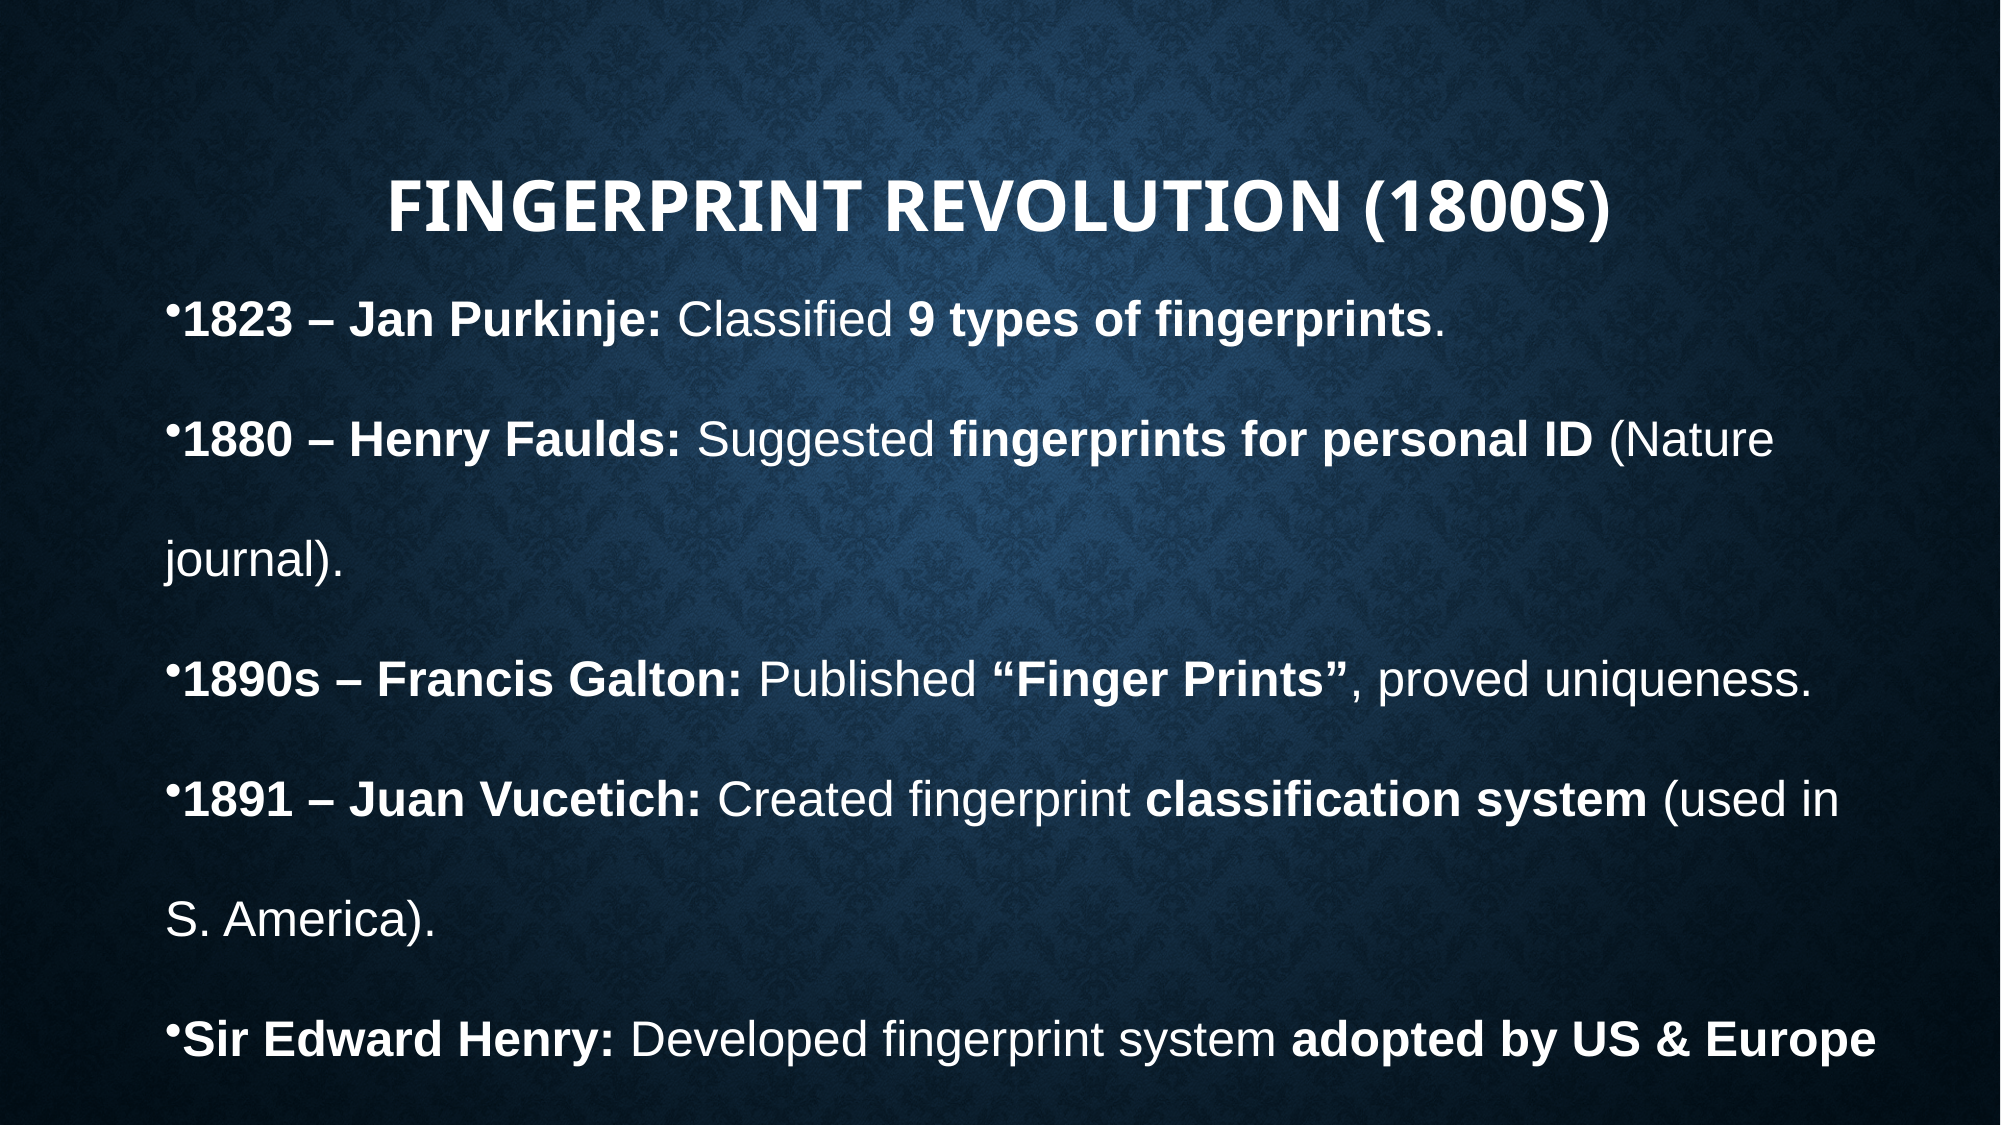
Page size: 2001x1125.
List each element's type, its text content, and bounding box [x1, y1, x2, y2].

title Fingerprint Revolution (1800s) [149, 99, 1849, 219]
list 1823 – Jan Purkinje: Classified 9 types of fingerprints. 1880 – Henry Faulds: Suggested fingerprints for personal ID (Nature journal). 1890s – Francis Galton: Published “Finger Prints”, proved uniqueness. 1891 – Juan Vucetich: Created fingerprint classification system (used in S. America). Sir Edward Henry: Developed fingerprint system adopted by US & Europe [149, 219, 1905, 1075]
